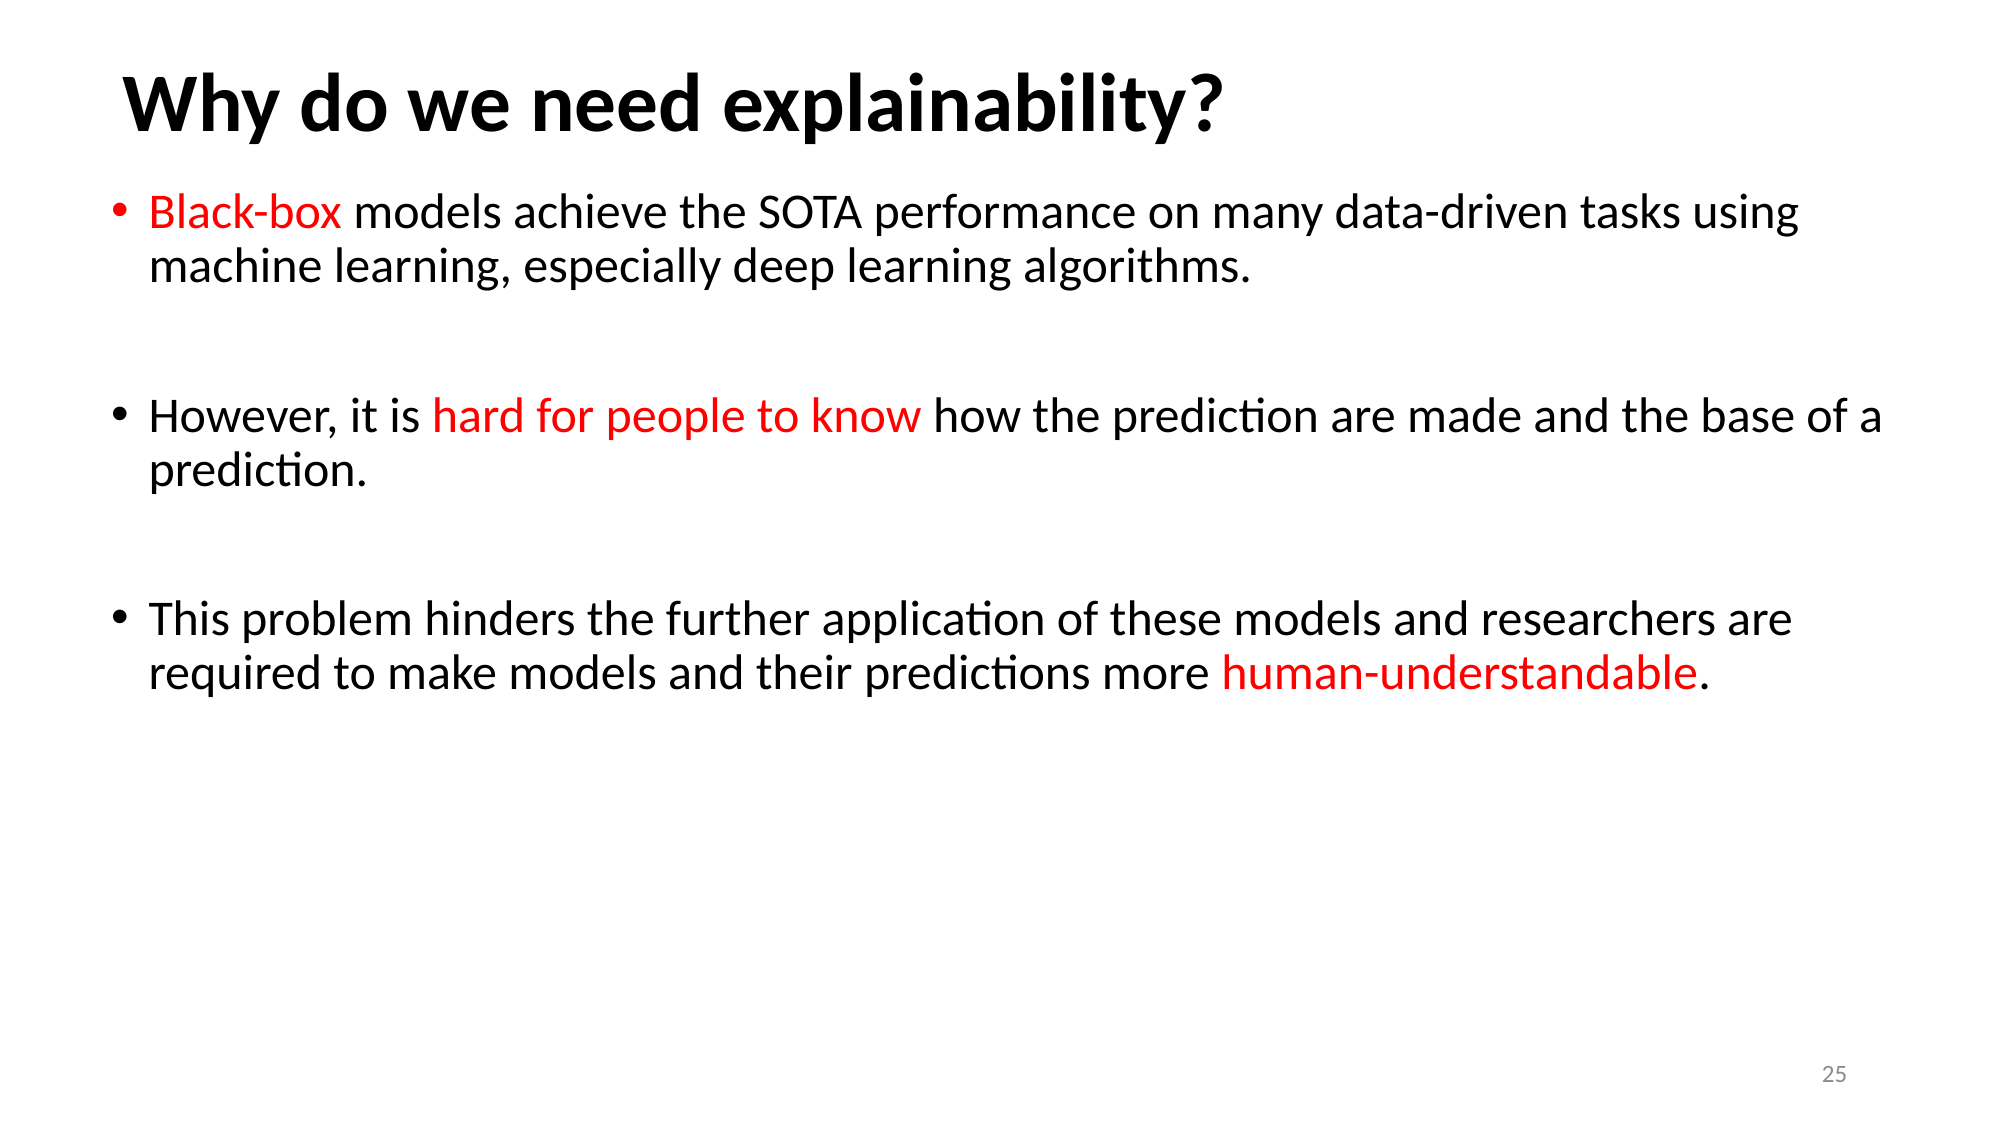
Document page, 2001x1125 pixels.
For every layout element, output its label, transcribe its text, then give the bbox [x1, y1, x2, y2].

title Why do we need explainability? [107, 0, 1957, 214]
slide_number 25 [1412, 1042, 1863, 1103]
text_box Black-box models achieve the SOTA performance on many data-driven tasks using machine learning, especially deep learning algorithms. However, it is hard for people to know how the prediction are made and the base of a prediction. This problem hinders the further application of these models and researchers are required to make models and their predictions more human-understandable. [96, 177, 1904, 947]
